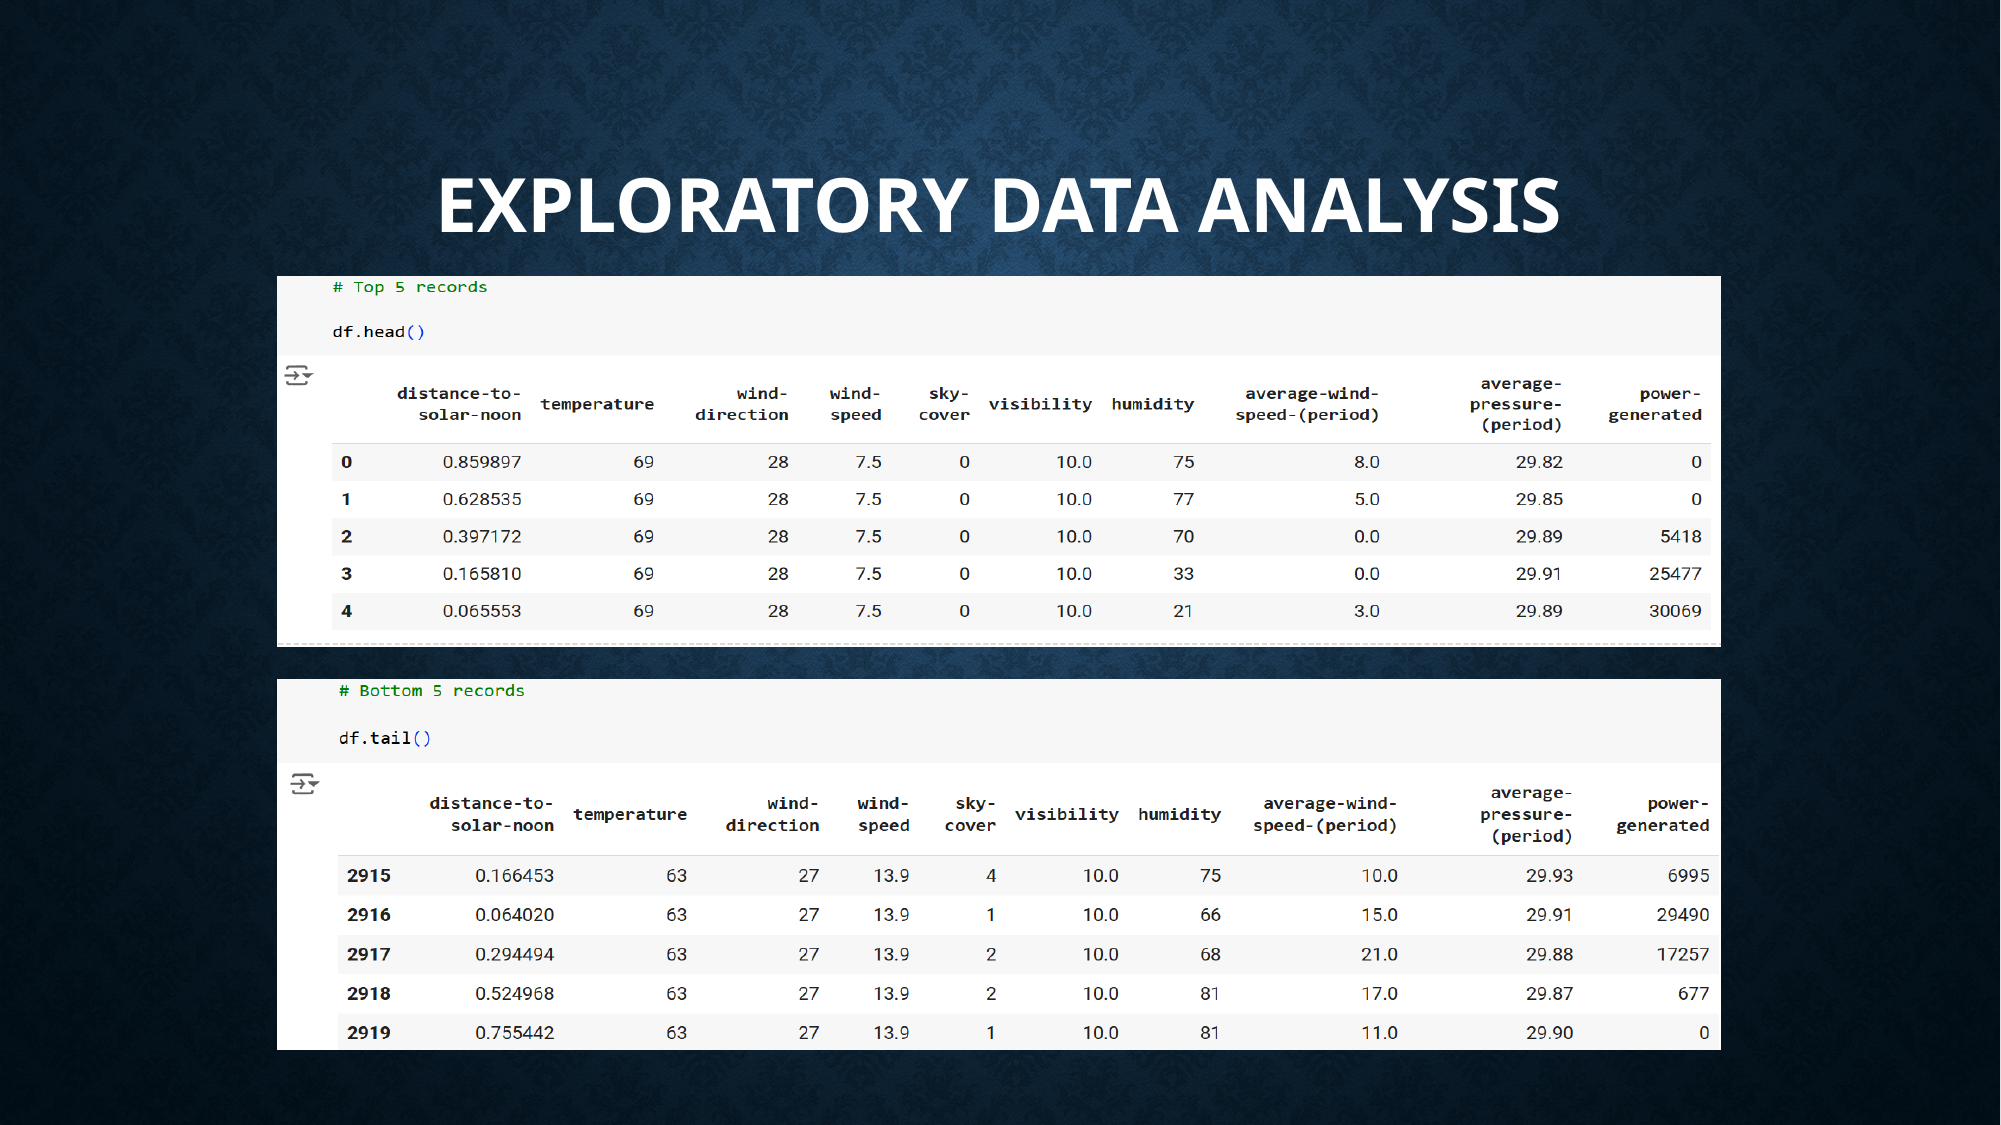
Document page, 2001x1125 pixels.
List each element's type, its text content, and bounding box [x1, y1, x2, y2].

picture [277, 276, 1721, 647]
picture [277, 679, 1721, 1050]
title Exploratory data analysis [149, 99, 1849, 318]
